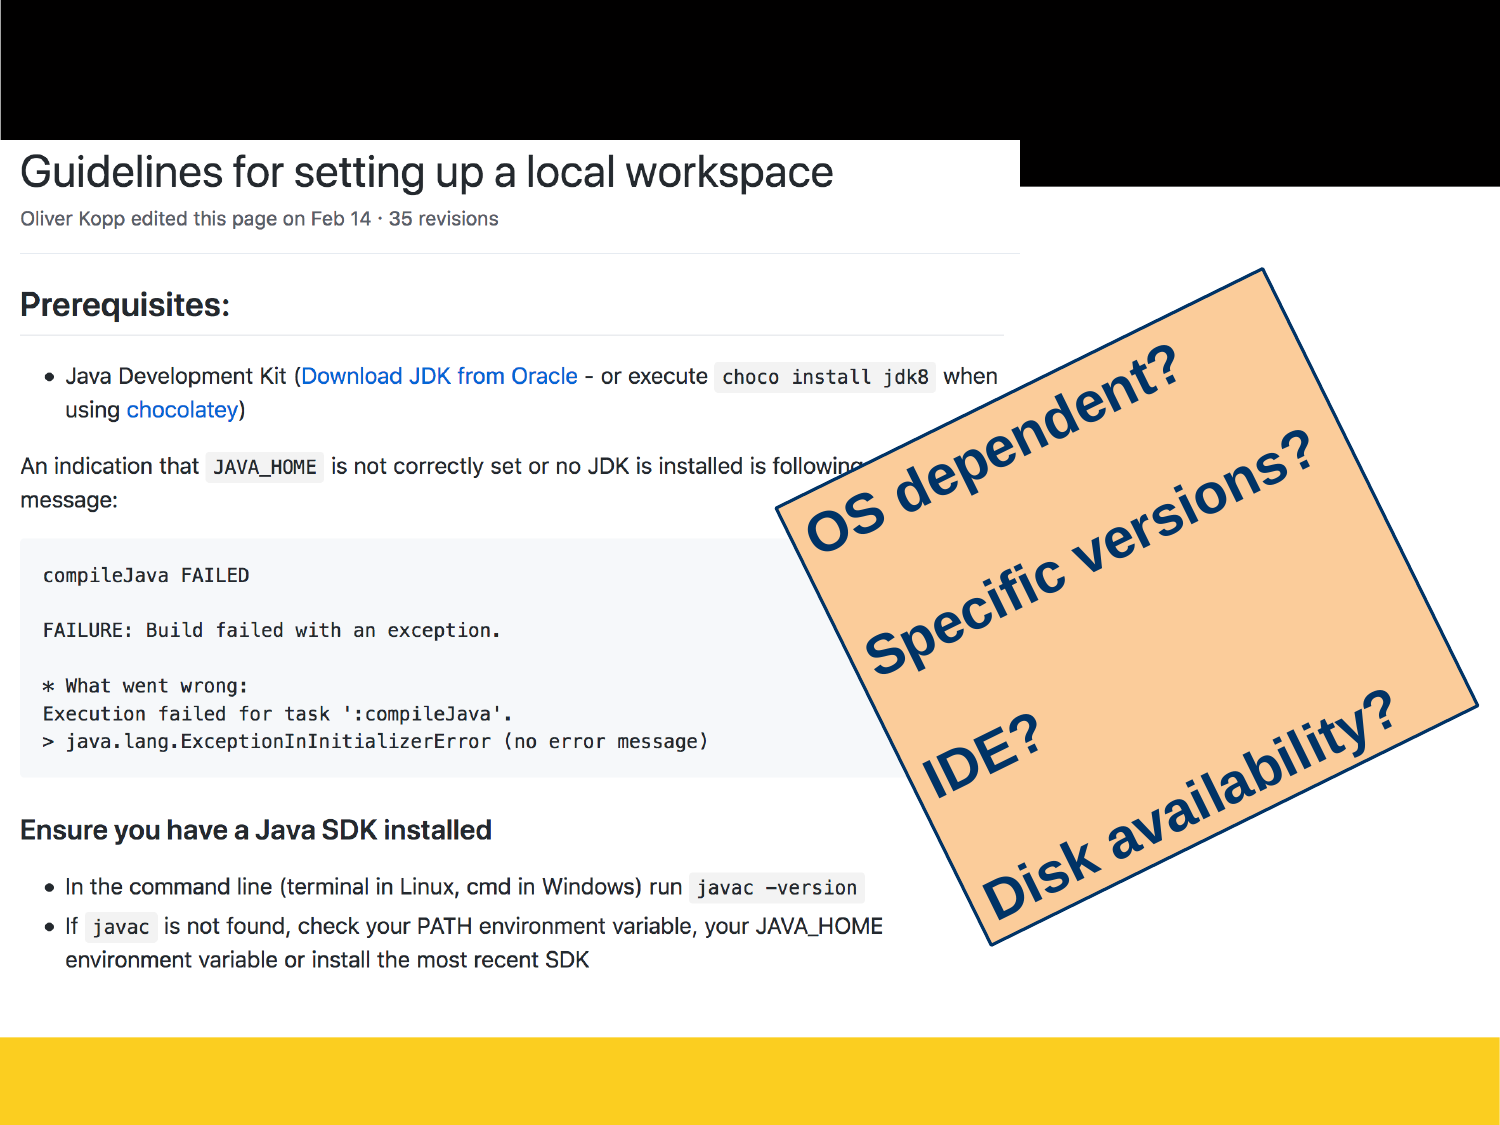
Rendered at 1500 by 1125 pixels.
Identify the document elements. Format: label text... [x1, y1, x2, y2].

text_box OS dependent? Specific versions? IDE? Disk availability? [1025, 268, 1478, 929]
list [0, 140, 1021, 977]
